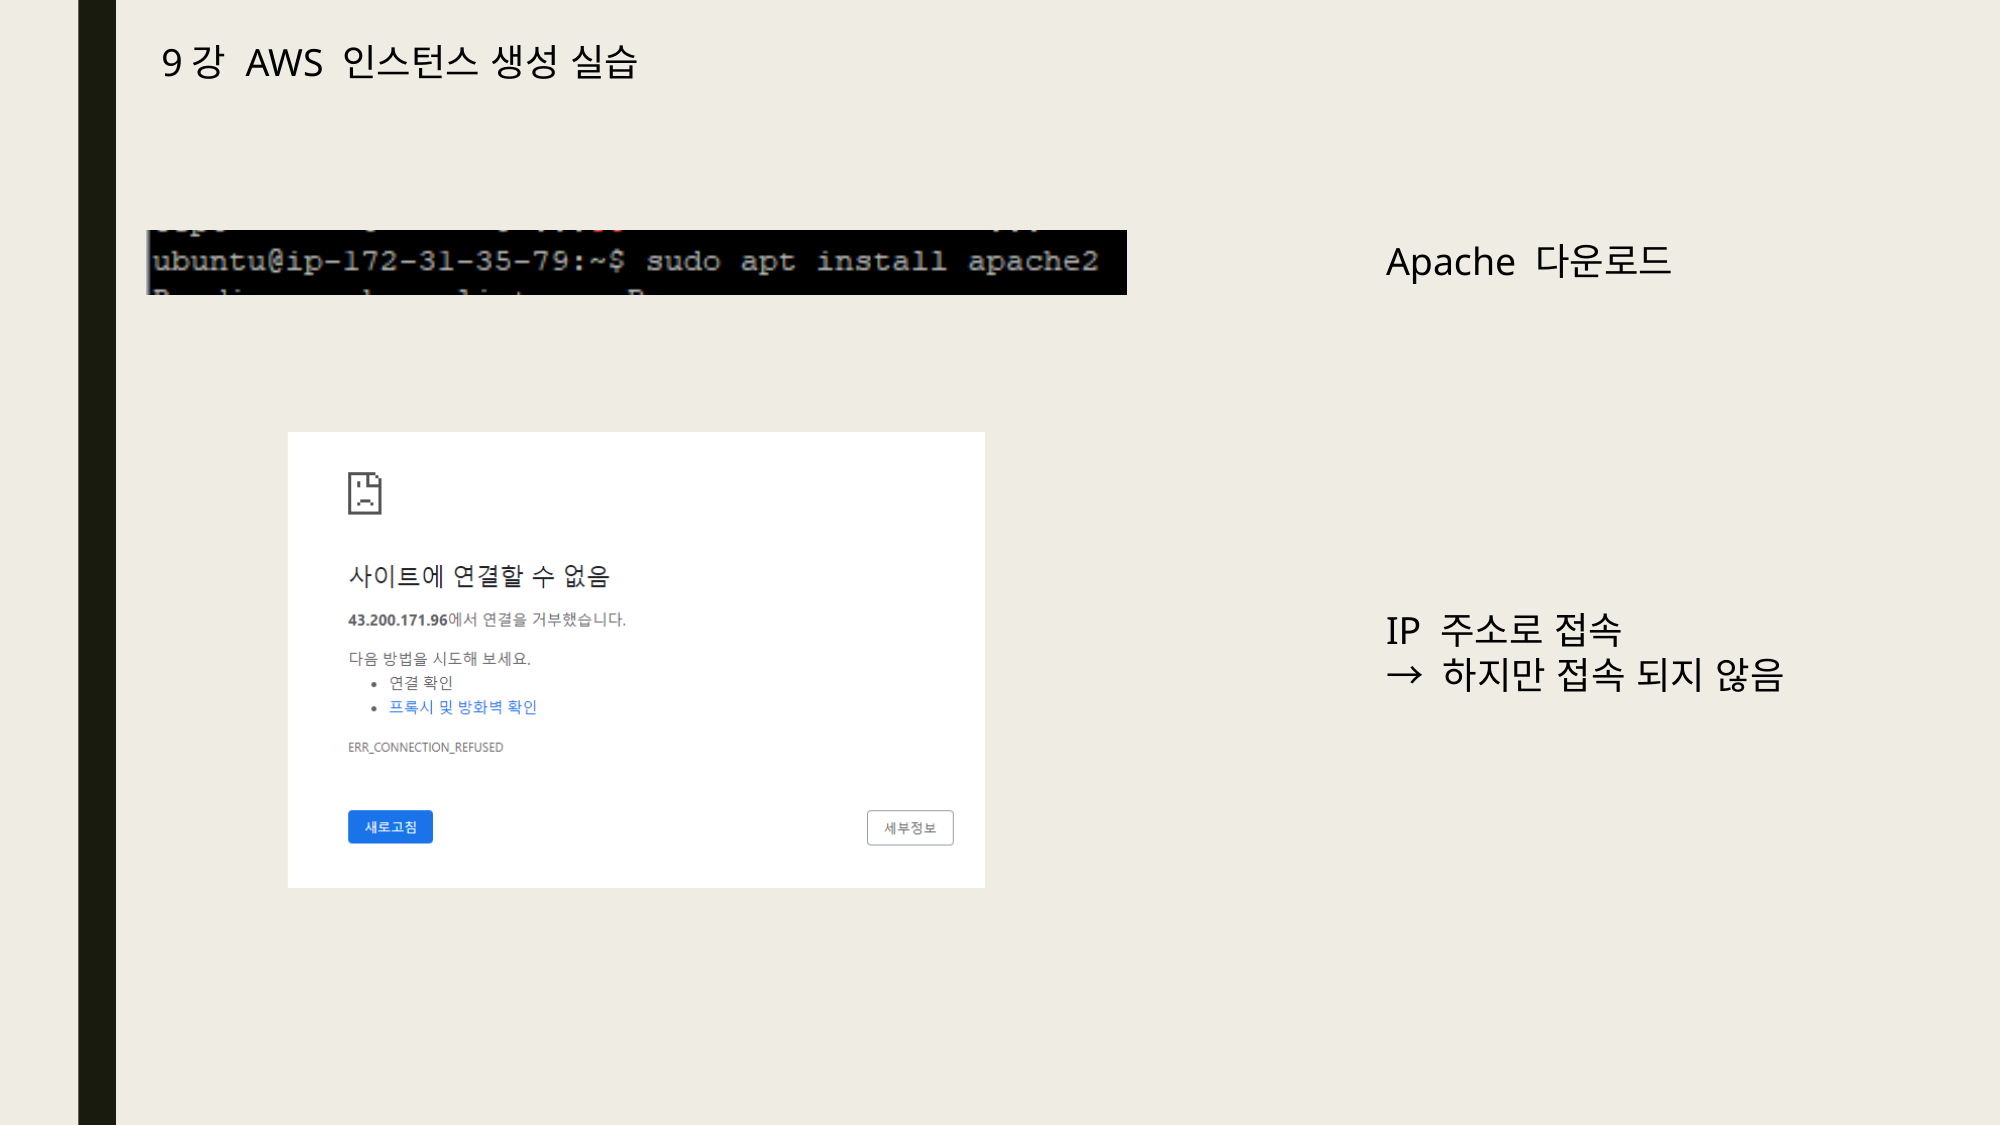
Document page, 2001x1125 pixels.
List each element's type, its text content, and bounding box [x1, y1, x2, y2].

picture [287, 432, 985, 888]
text_box 9강 AWS 인스턴스 생성 실습 [146, 32, 1559, 92]
picture [146, 230, 1127, 295]
text_box IP 주소로 접속 → 하지만 접속 되지 않음 [1371, 599, 1896, 705]
text_box Apache 다운로드 [1371, 230, 1811, 291]
